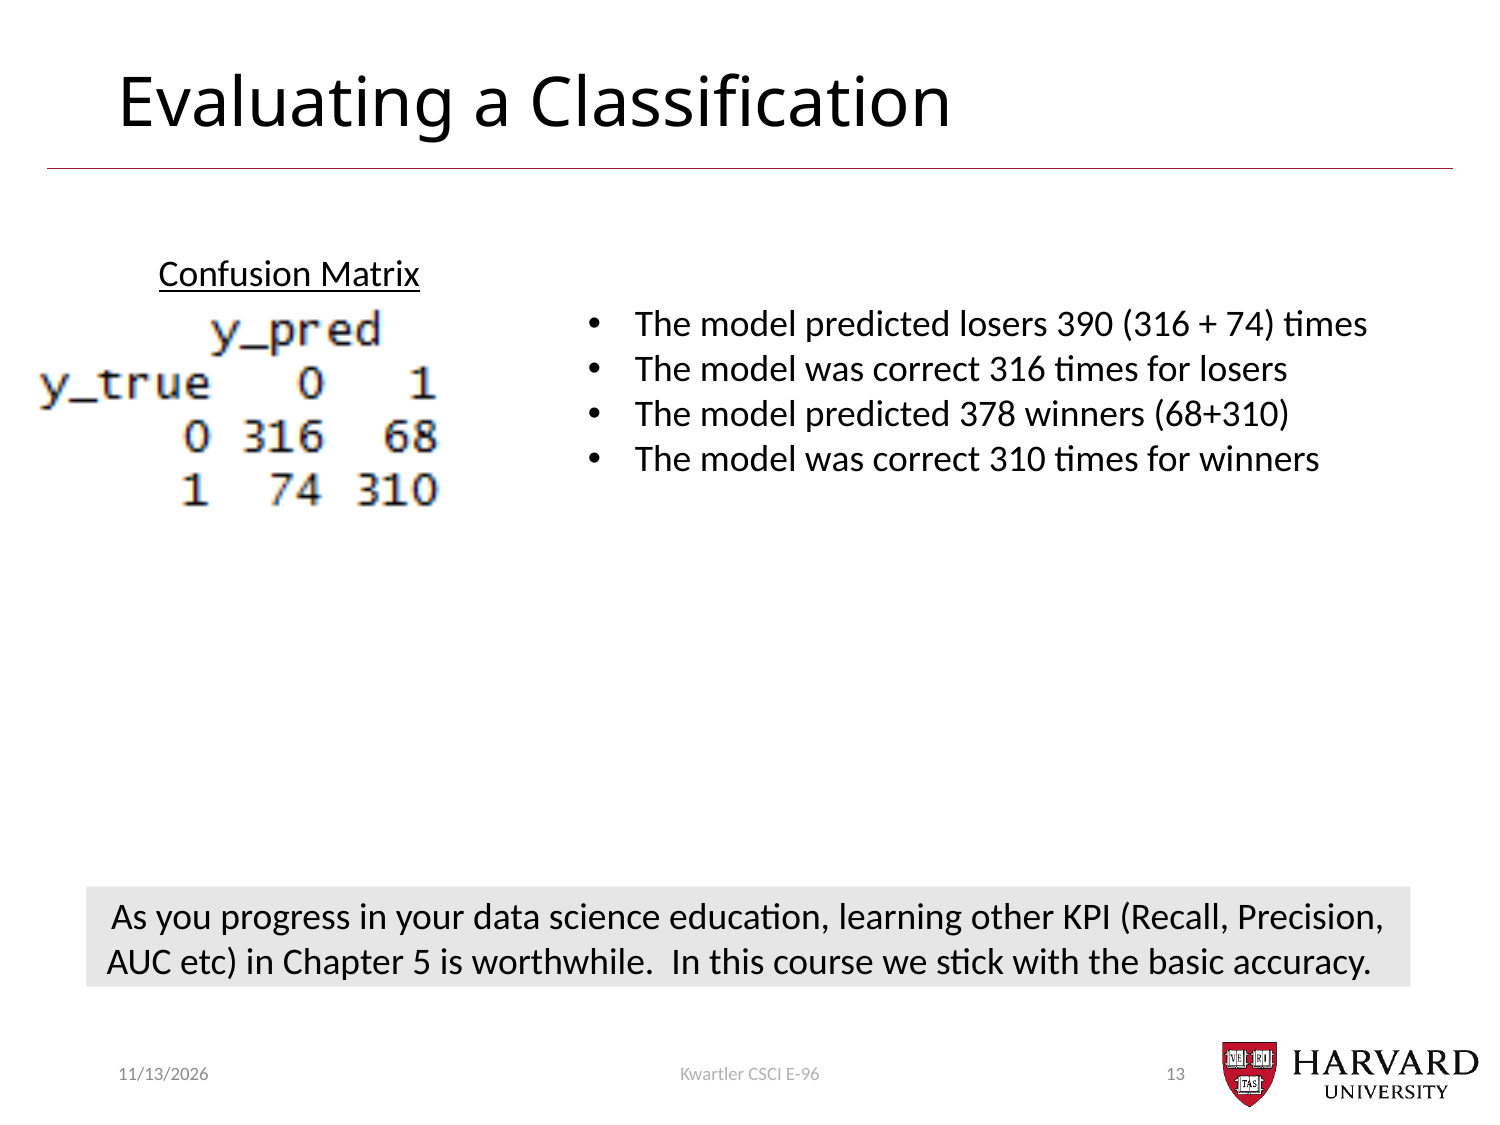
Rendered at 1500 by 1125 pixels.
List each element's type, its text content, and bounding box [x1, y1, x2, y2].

text_box As you progress in your data science education, learning other KPI (Recall, Precision, AUC etc) in Chapter 5 is worthwhile. In this course we stick with the basic accuracy. [85, 886, 1411, 988]
text_box Confusion Matrix [143, 242, 436, 302]
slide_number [103, 1042, 441, 1103]
picture [24, 304, 476, 521]
title Evaluating a Classification [103, 59, 1397, 157]
text_box The model predicted losers 390 (316 + 74) times The model was correct 316 times for losers The model predicted 378 winners (68+310) The model was correct 310 times for winners [573, 292, 1384, 487]
picture [1200, 1024, 1500, 1125]
footer Kwartler CSCI E-96 [496, 1042, 1004, 1103]
slide_number 13 [1059, 1042, 1200, 1103]
